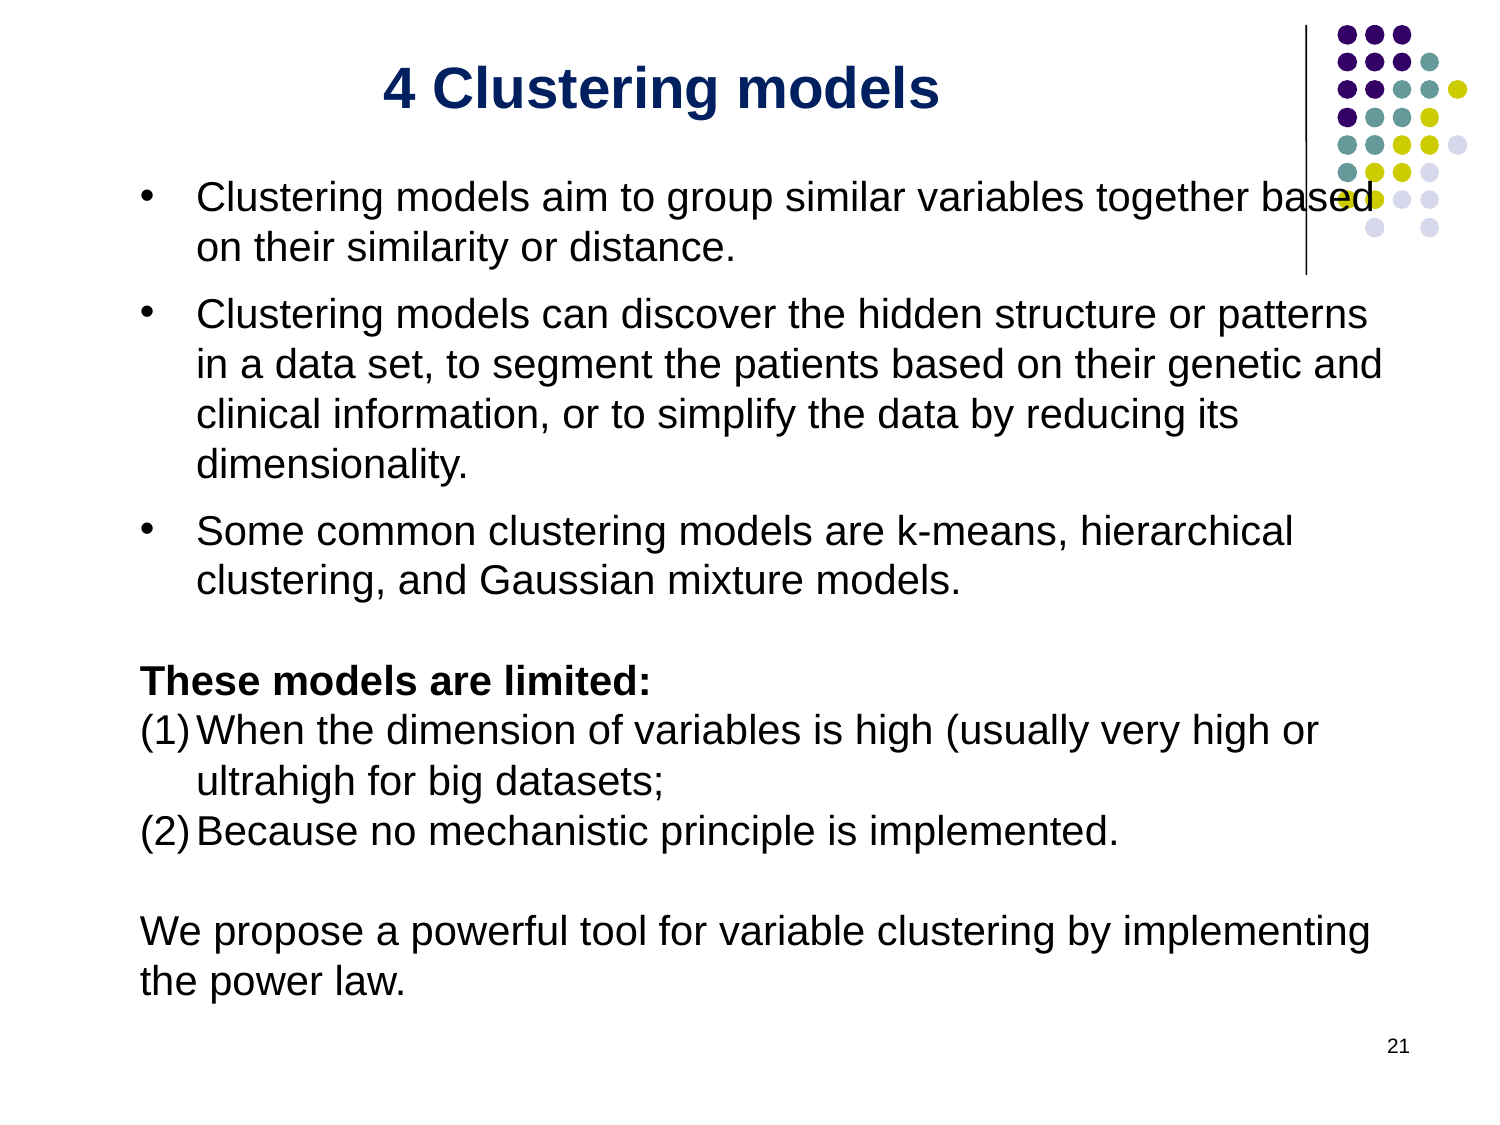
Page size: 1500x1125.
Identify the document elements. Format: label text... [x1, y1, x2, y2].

slide_number 21 [1074, 1025, 1425, 1100]
text_box Clustering models aim to group similar variables together based on their similarity or distance. Clustering models can discover the hidden structure or patterns in a data set, to segment the patients based on their genetic and clinical information, or to simplify the data by reducing its dimensionality. Some common clustering models are k-means, hierarchical clustering, and Gaussian mixture models. These models are limited: When the dimension of variables is high (usually very high or ultrahigh for big datasets; Because no mechanistic principle is implemented. We propose a powerful tool for variable clustering by implementing the power law. [124, 162, 1400, 1011]
text_box 4 Clustering models [287, 37, 1038, 128]
